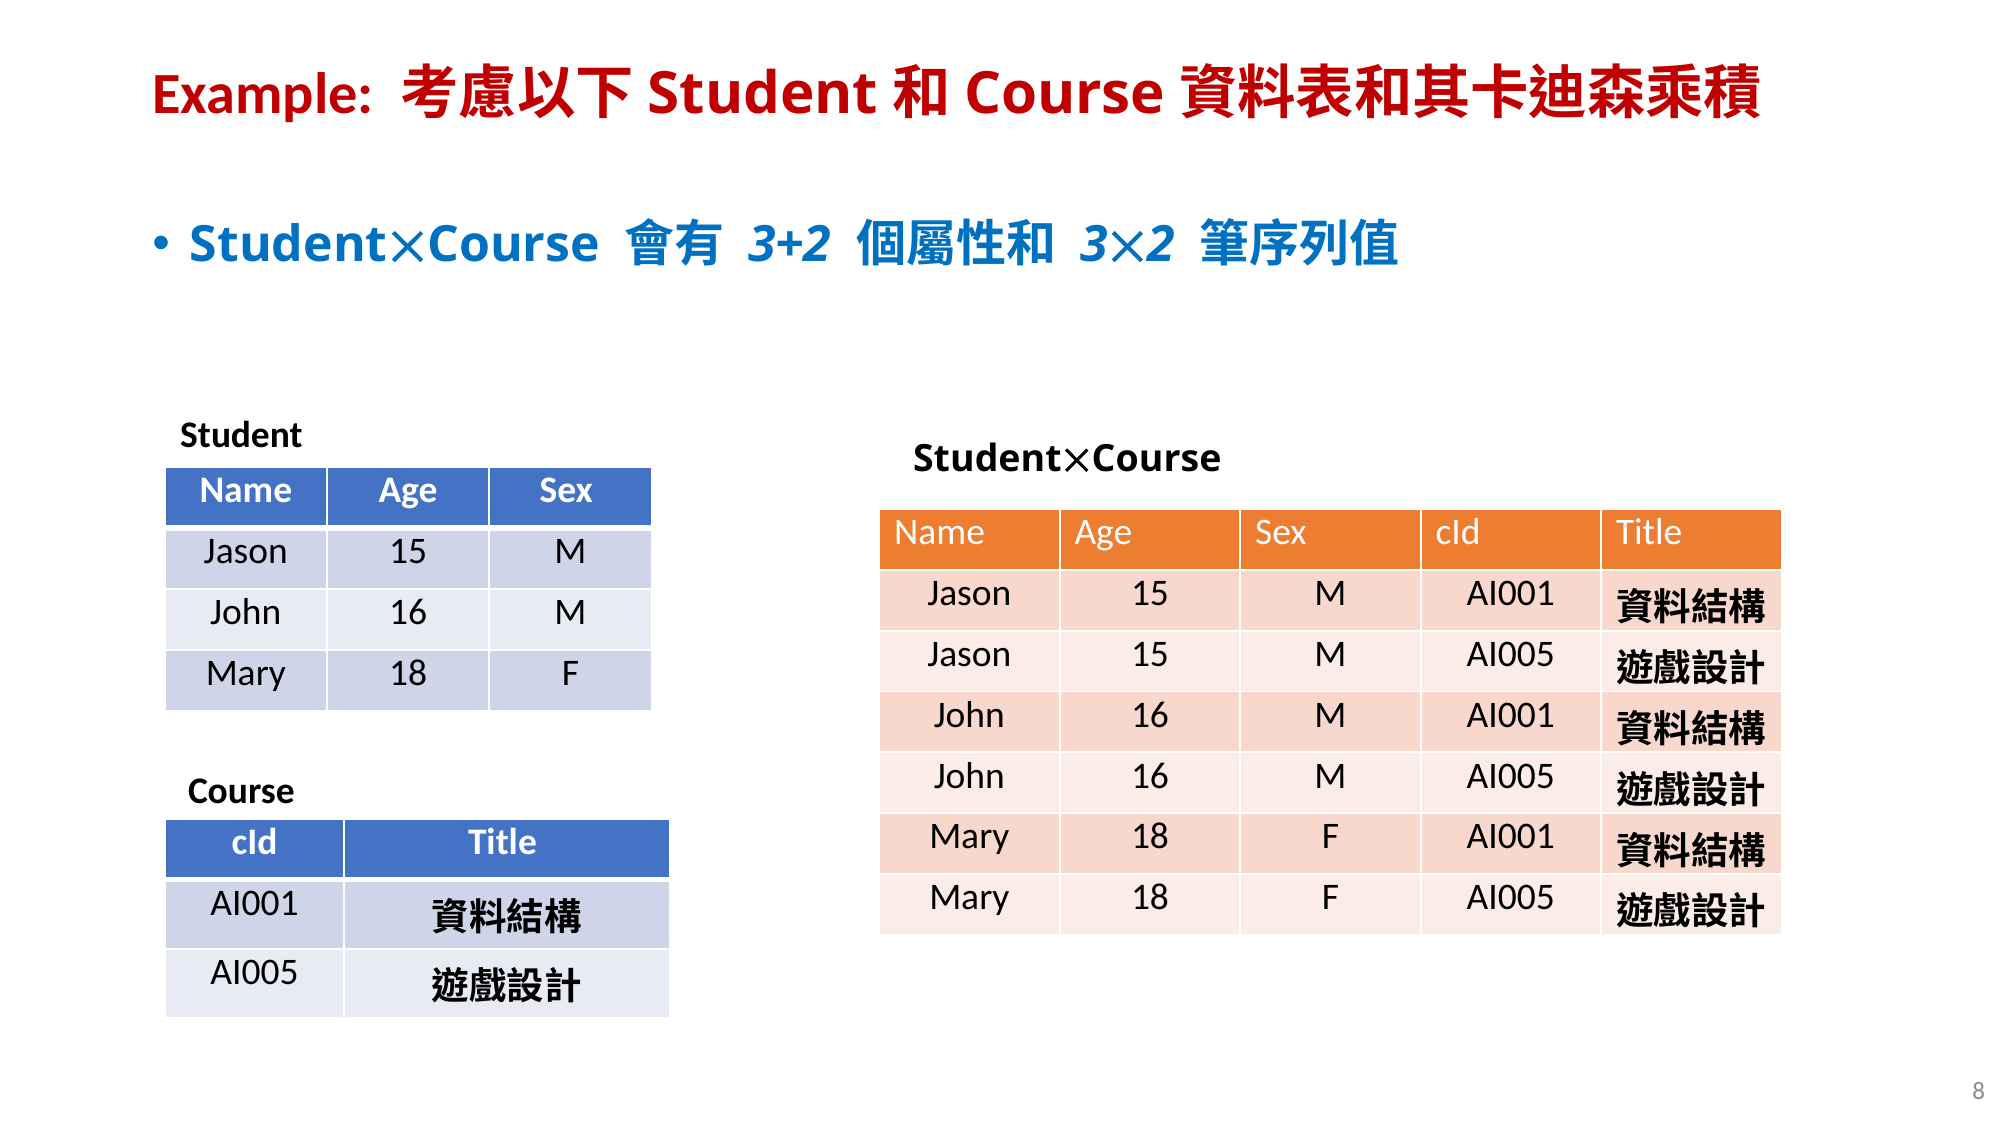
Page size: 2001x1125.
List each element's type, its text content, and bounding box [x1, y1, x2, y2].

table_cell AI001 [166, 882, 343, 948]
table_cell 遊戲設計 [1602, 875, 1781, 934]
table_cell Mary [880, 875, 1059, 934]
text_box Student [165, 402, 318, 463]
table_cell 遊戲設計 [345, 950, 669, 1017]
table_header Sex [1241, 510, 1420, 569]
table_cell Mary [166, 651, 326, 710]
table_cell Jason [880, 632, 1059, 691]
table_cell Jason [166, 531, 326, 588]
table_cell John [166, 590, 326, 649]
table_cell F [490, 651, 651, 710]
table_cell 資料結構 [1602, 692, 1781, 751]
table_cell 18 [328, 651, 488, 710]
table_header Age [1061, 510, 1239, 569]
table_cell AI001 [1422, 814, 1600, 873]
table_cell 16 [1061, 692, 1239, 751]
table_header Name [166, 468, 326, 525]
table_cell John [880, 692, 1059, 751]
table_cell F [1241, 875, 1420, 934]
table_cell AI005 [1422, 875, 1600, 934]
table_cell AI005 [1422, 632, 1600, 691]
table_cell 15 [328, 531, 488, 588]
table_header Name [880, 510, 1059, 569]
table_header Title [345, 820, 669, 877]
table_cell F [1241, 814, 1420, 873]
table_cell 18 [1061, 814, 1239, 873]
table_header cId [166, 820, 343, 877]
table_cell Mary [880, 814, 1059, 873]
text_box StudentCourse [898, 426, 1237, 486]
text_box Course [173, 758, 310, 818]
table_cell 16 [328, 590, 488, 649]
table_cell 遊戲設計 [1602, 753, 1781, 812]
table_cell AI001 [1422, 571, 1600, 630]
table_cell 15 [1061, 571, 1239, 630]
list StudentCourse 會有 3+2 個屬性和 32 筆序列值 [137, 210, 1863, 1043]
table_cell M [1241, 571, 1420, 630]
table_cell Jason [880, 571, 1059, 630]
table_cell John [880, 753, 1059, 812]
table_cell 遊戲設計 [1602, 632, 1781, 691]
table_header Sex [490, 468, 651, 525]
title Example: 考慮以下Student和Course資料表和其卡迪森乘積 [137, 19, 1863, 170]
table_cell 資料結構 [1602, 814, 1781, 873]
table_cell AI005 [166, 950, 343, 1017]
table_cell 16 [1061, 753, 1239, 812]
table_cell M [490, 531, 651, 588]
table_cell 資料結構 [1602, 571, 1781, 630]
slide_number 8 [1550, 1059, 2000, 1119]
table_cell AI001 [1422, 692, 1600, 751]
table_cell AI005 [1422, 753, 1600, 812]
table_header cId [1422, 510, 1600, 569]
table_cell M [490, 590, 651, 649]
table_header Age [328, 468, 488, 525]
table_cell M [1241, 753, 1420, 812]
table_cell M [1241, 632, 1420, 691]
table_cell 18 [1061, 875, 1239, 934]
table_header Title [1602, 510, 1781, 569]
table_cell 15 [1061, 632, 1239, 691]
table_cell M [1241, 692, 1420, 751]
table_cell 資料結構 [345, 882, 669, 948]
